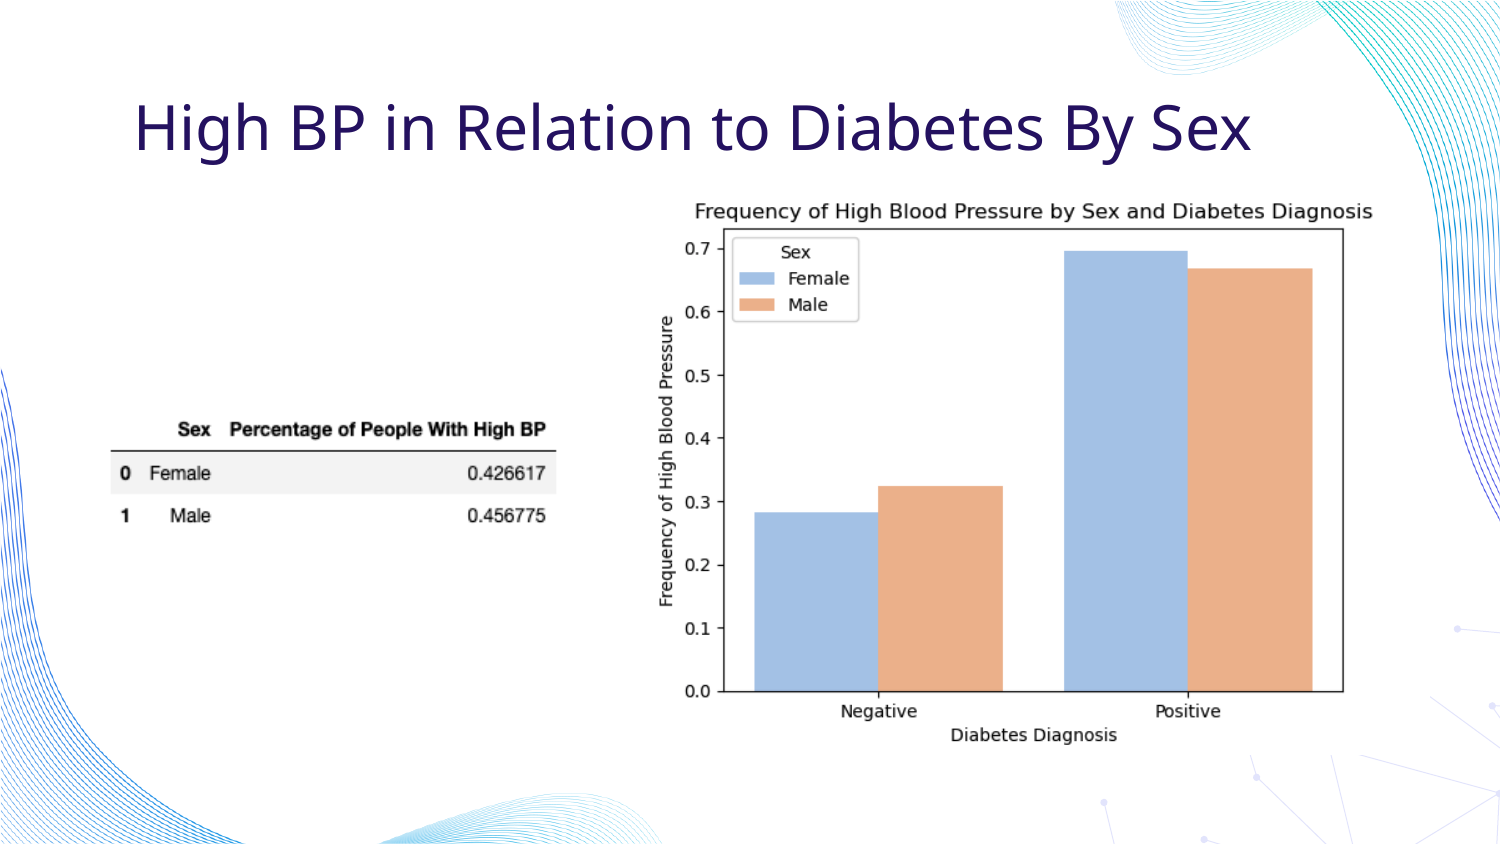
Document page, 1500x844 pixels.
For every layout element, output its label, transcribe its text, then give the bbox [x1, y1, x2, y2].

title High BP in Relation to Diabetes By Sex [118, 72, 1382, 167]
picture [0, 0, 1500, 844]
